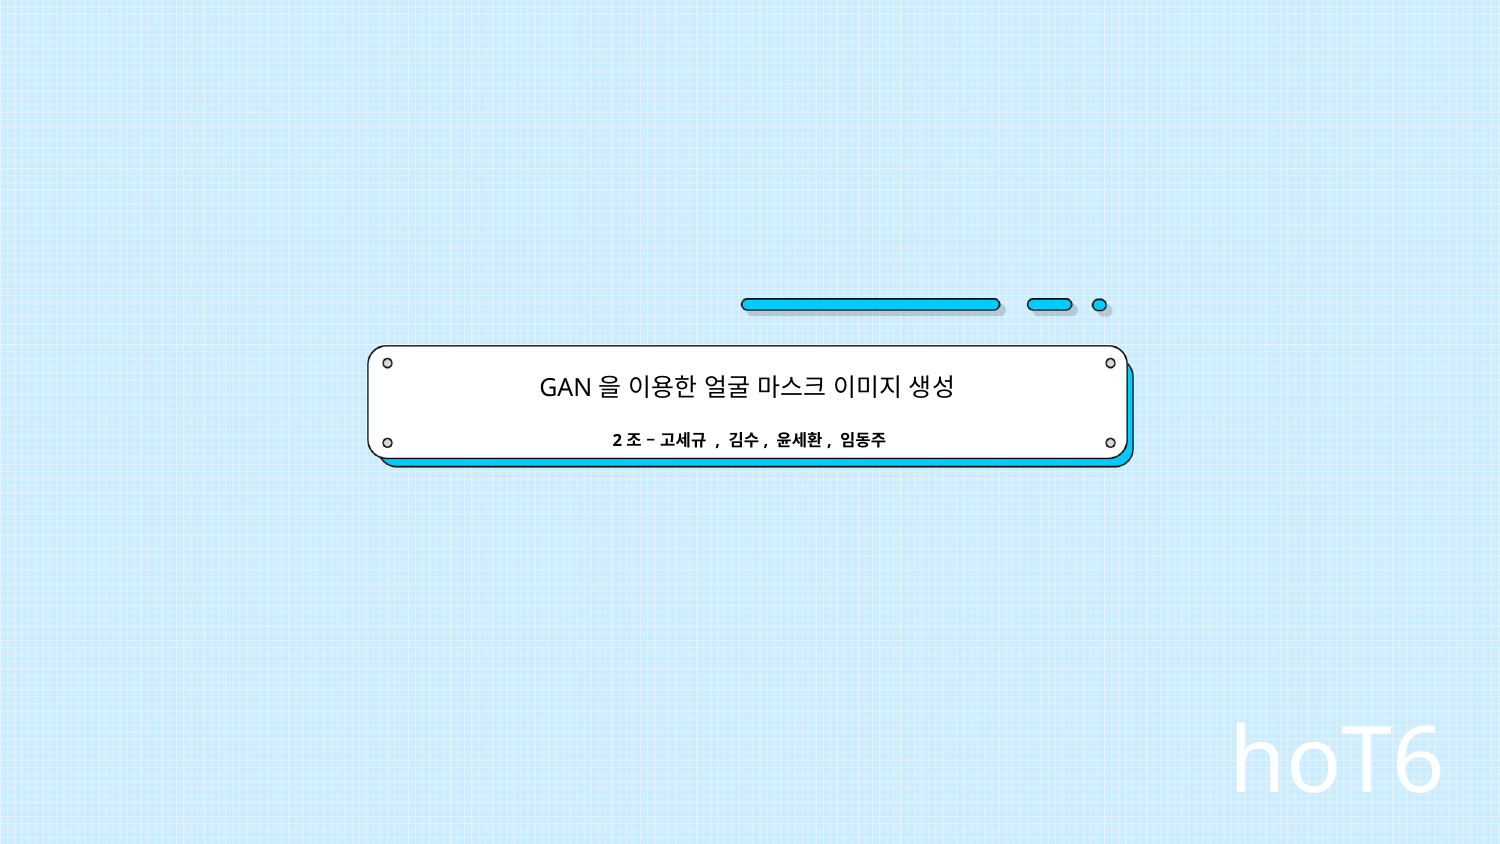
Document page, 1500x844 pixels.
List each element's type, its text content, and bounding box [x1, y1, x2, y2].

title GAN을 이용한 얼굴 마스크 이미지 생성 [367, 350, 1128, 427]
text_box hoT6 [1174, 707, 1500, 832]
subtitle 2조 – 고세규 , 김수, 윤세환, 임동주 [420, 426, 1079, 474]
picture [0, 0, 1500, 844]
